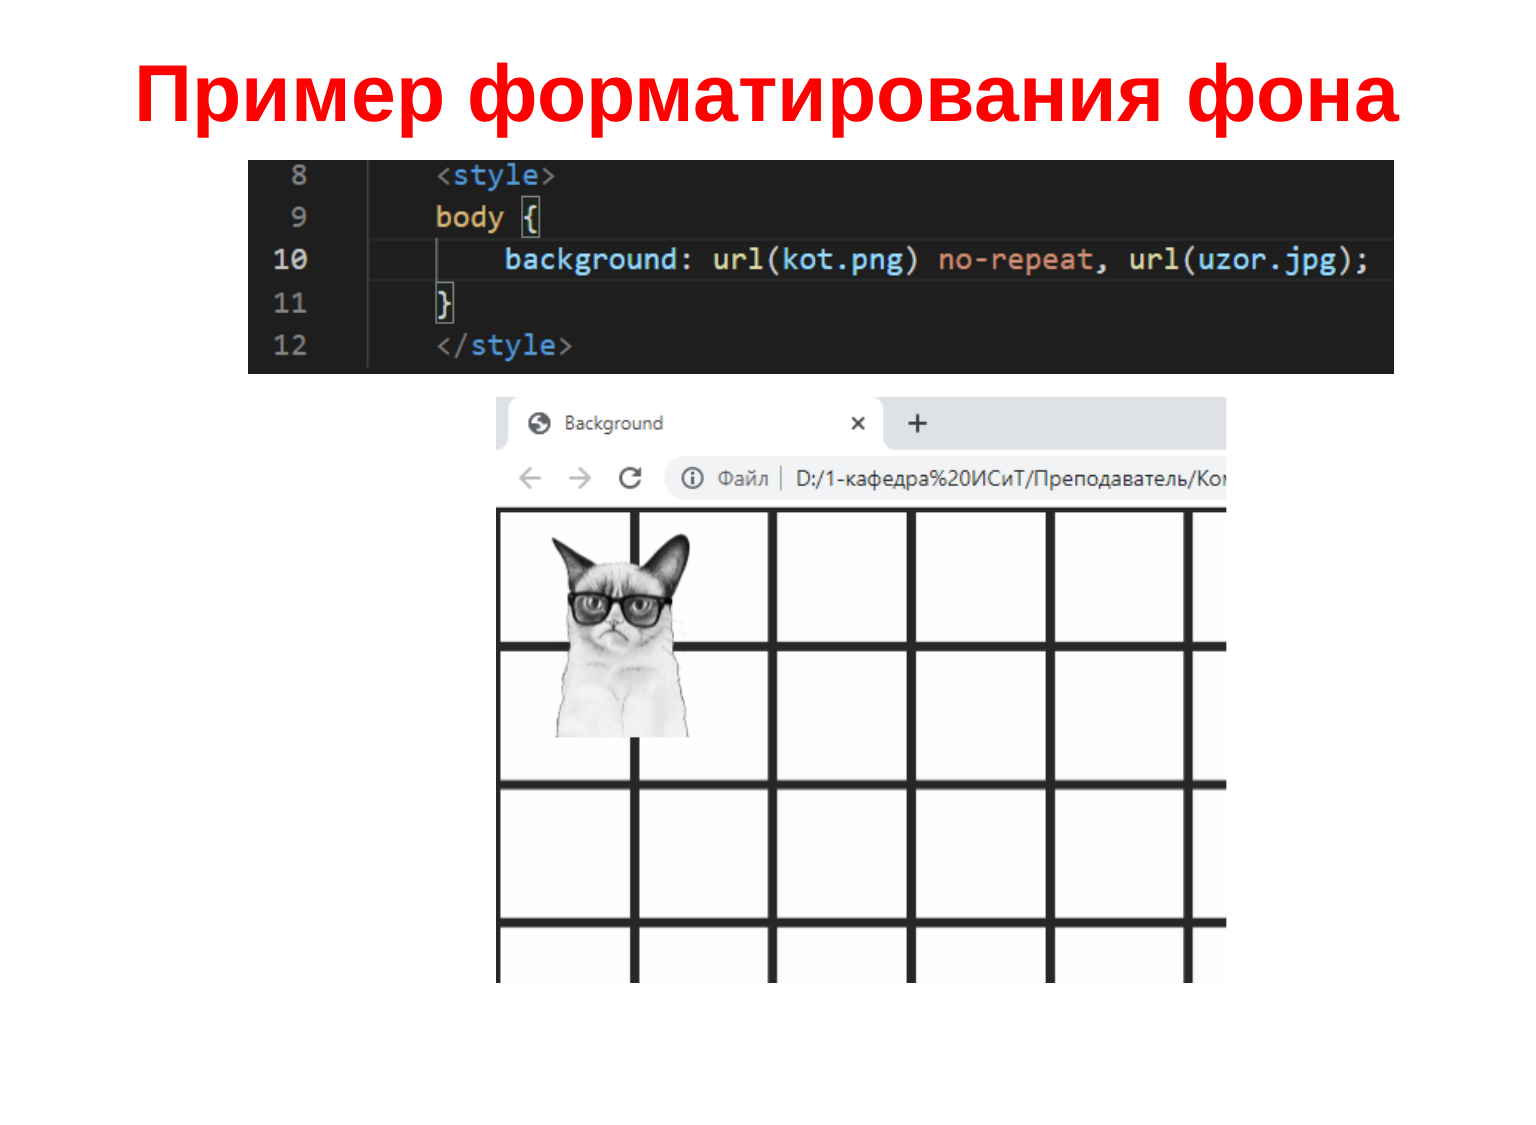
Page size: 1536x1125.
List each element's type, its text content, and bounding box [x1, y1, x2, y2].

picture [247, 160, 1395, 374]
title Пример форматирования фона [76, 0, 1459, 183]
picture [495, 396, 1227, 983]
